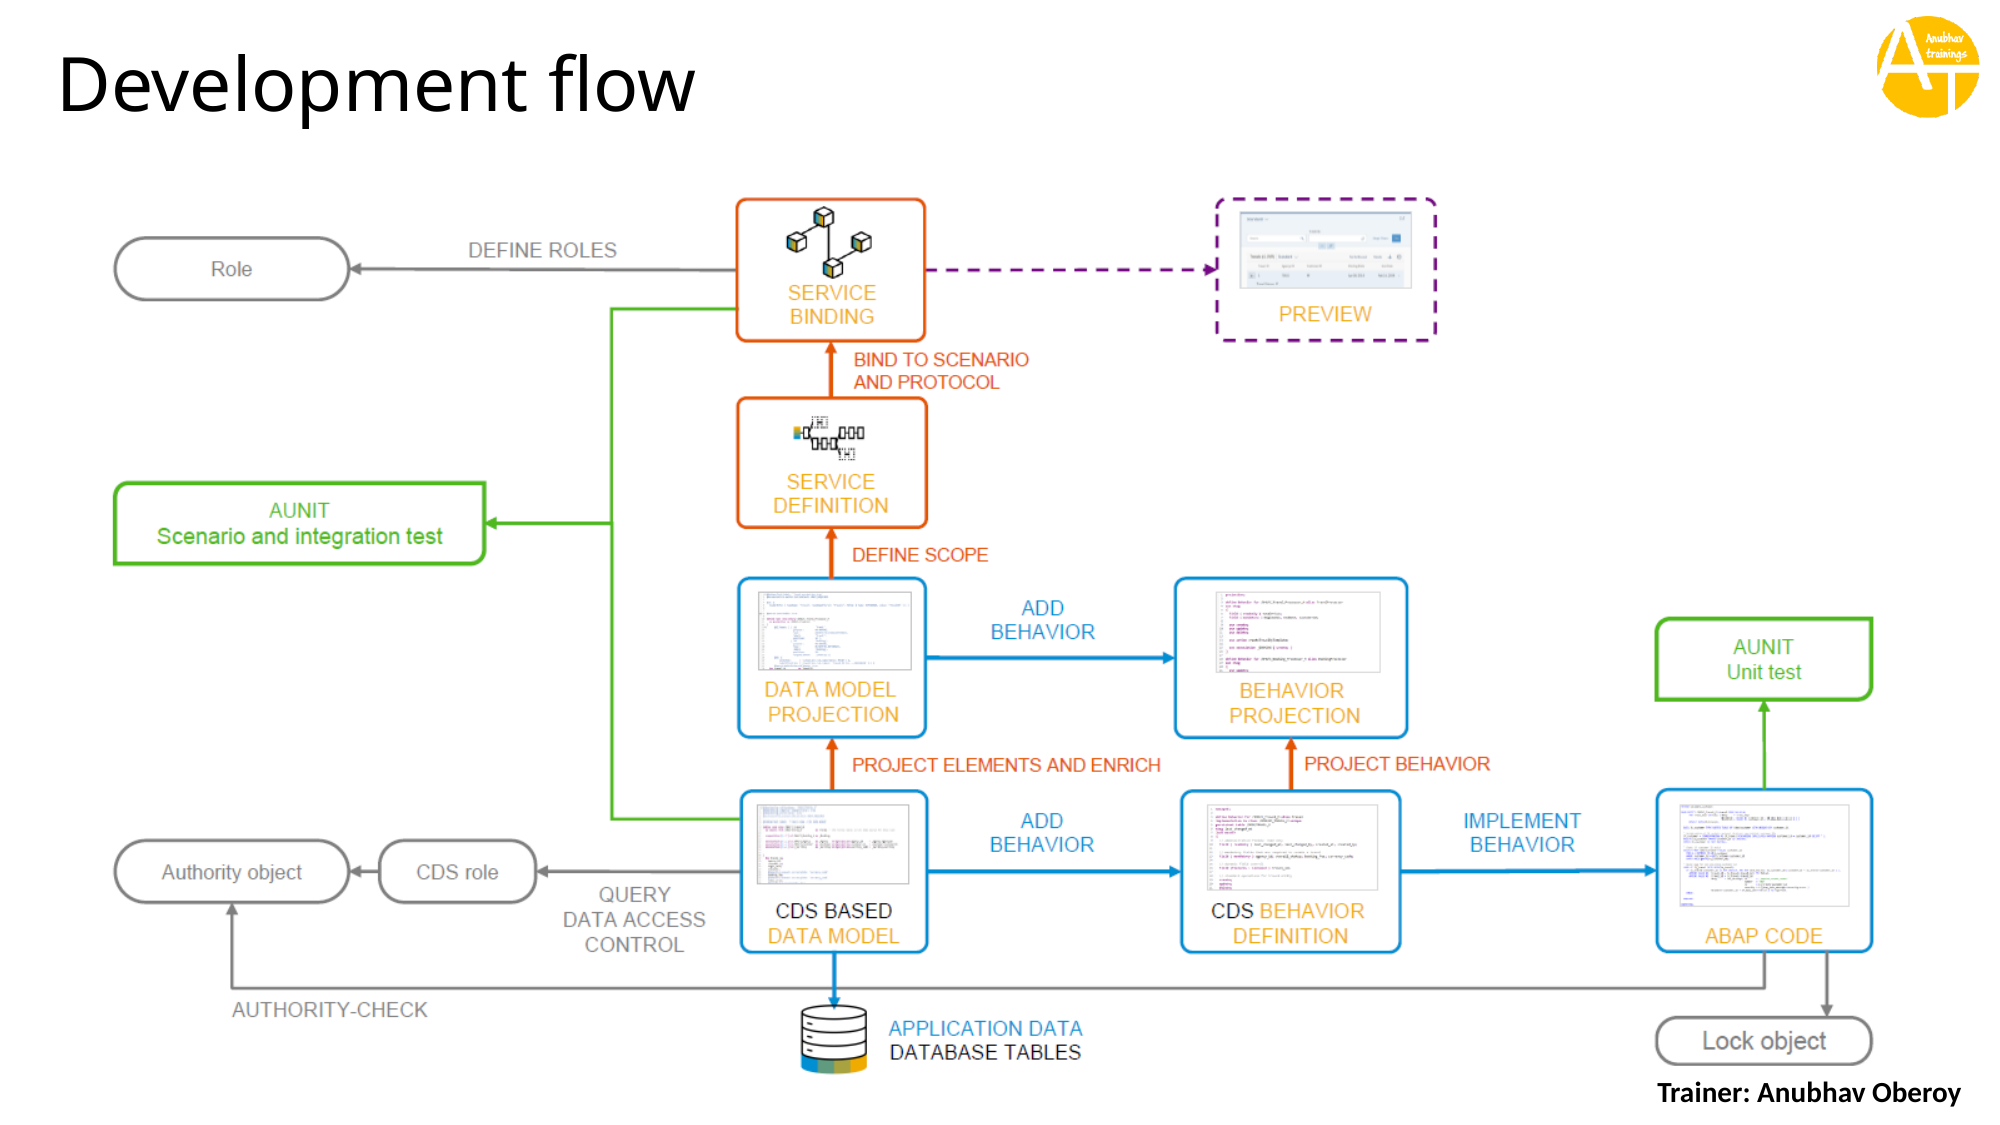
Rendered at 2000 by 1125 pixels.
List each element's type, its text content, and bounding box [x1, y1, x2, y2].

picture [1866, 9, 1985, 126]
picture [57, 165, 1926, 1077]
footer Trainer: Anubhav Oberoy [1625, 1061, 1994, 1121]
title Development flow [36, 22, 1836, 140]
